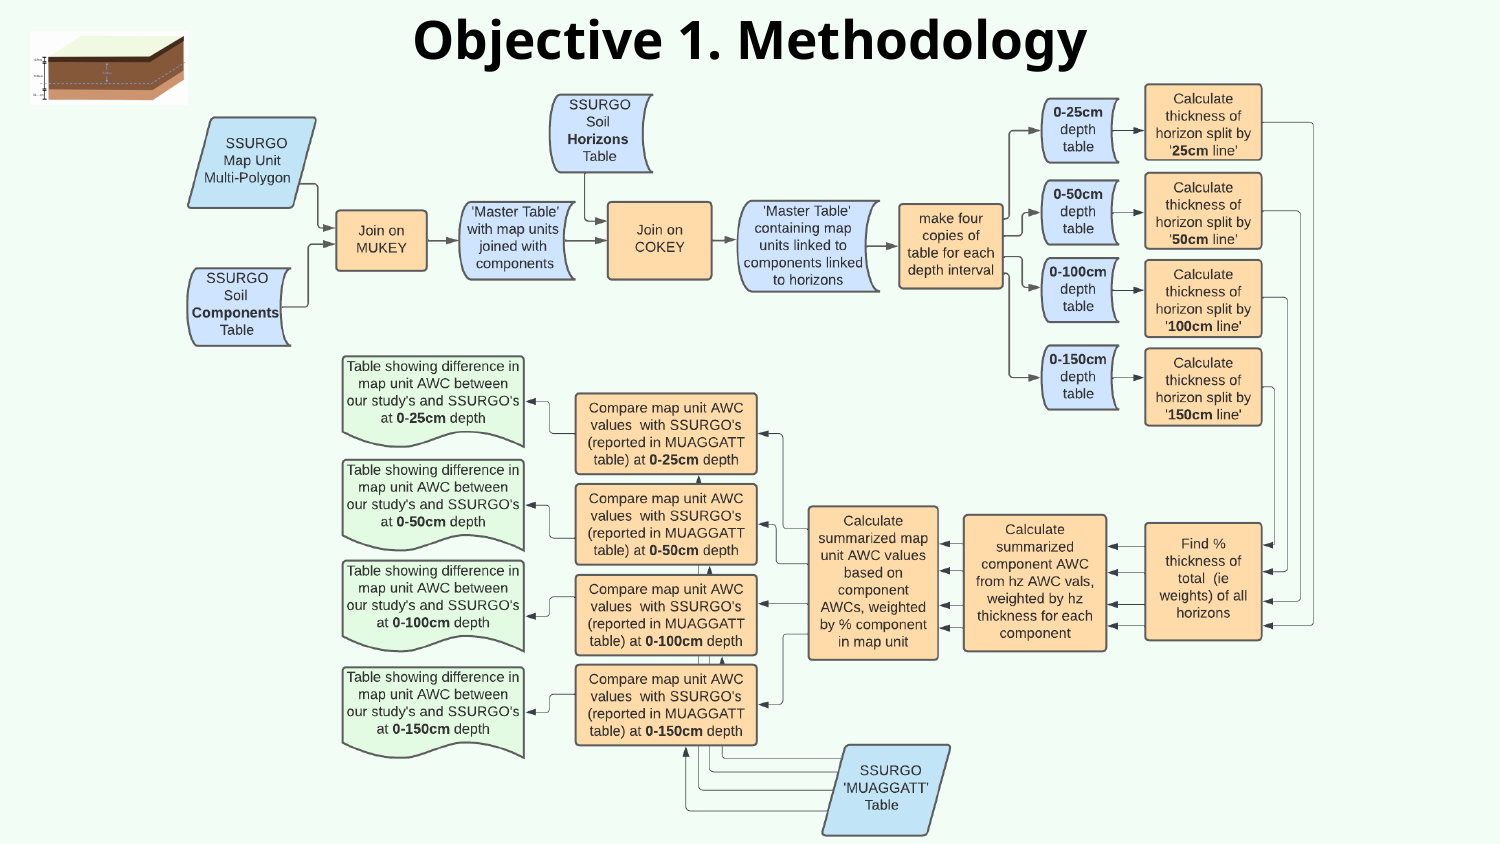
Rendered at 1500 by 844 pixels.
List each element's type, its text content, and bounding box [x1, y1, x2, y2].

picture [29, 31, 1339, 844]
title Objective 1. Methodology [51, 0, 1449, 86]
